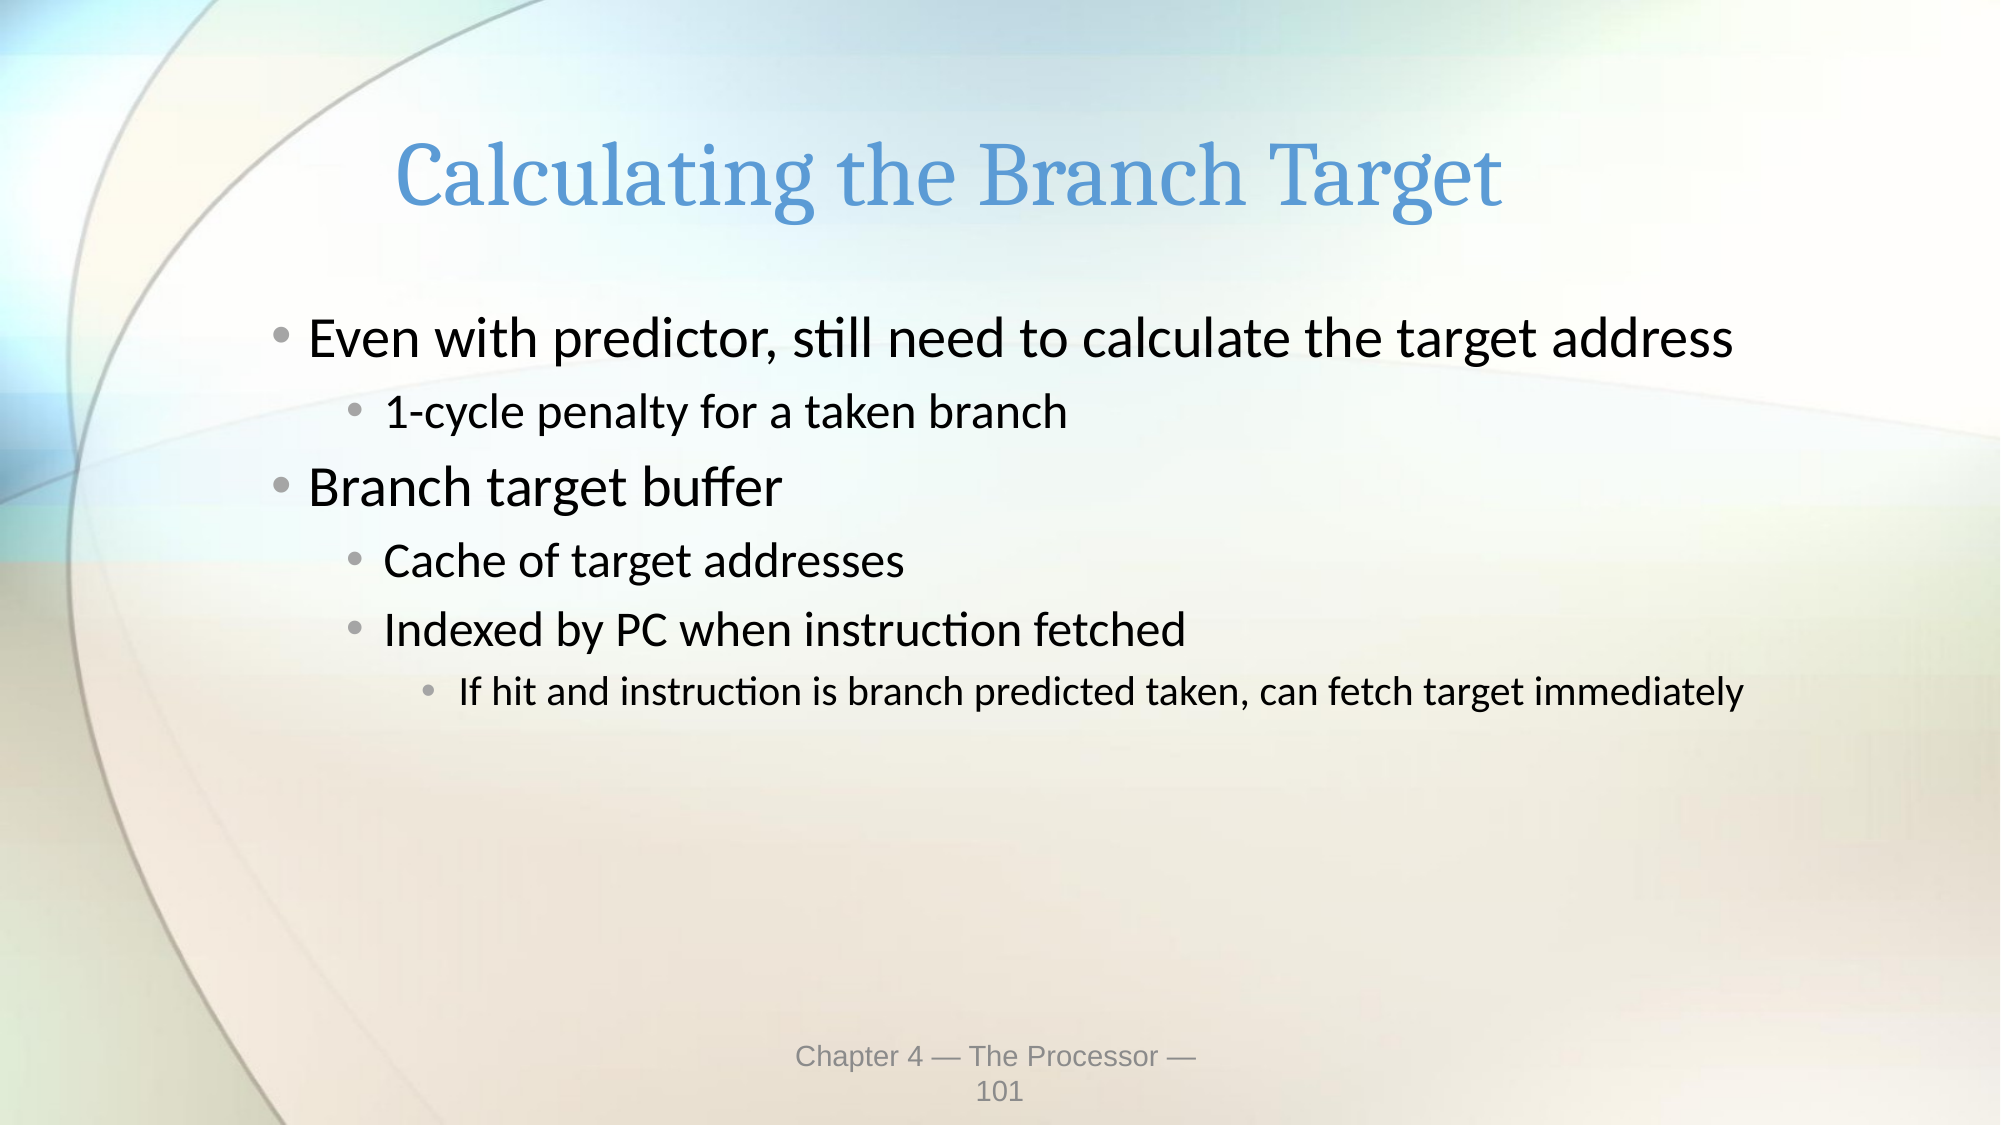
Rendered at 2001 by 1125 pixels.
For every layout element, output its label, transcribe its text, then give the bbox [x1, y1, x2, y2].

title Calculating the Branch Target [381, 59, 1863, 278]
picture [0, 0, 2001, 1125]
footer Chapter 4 — The Processor — 101 [762, 1042, 1238, 1103]
list Even with predictor, still need to calculate the target address 1-cycle penalty for a taken branch Branch target buffer Cache of target addresses Indexed by PC when instruction fetched If hit and instruction is branch predicted taken, can fetch target immediately [256, 299, 1863, 1014]
